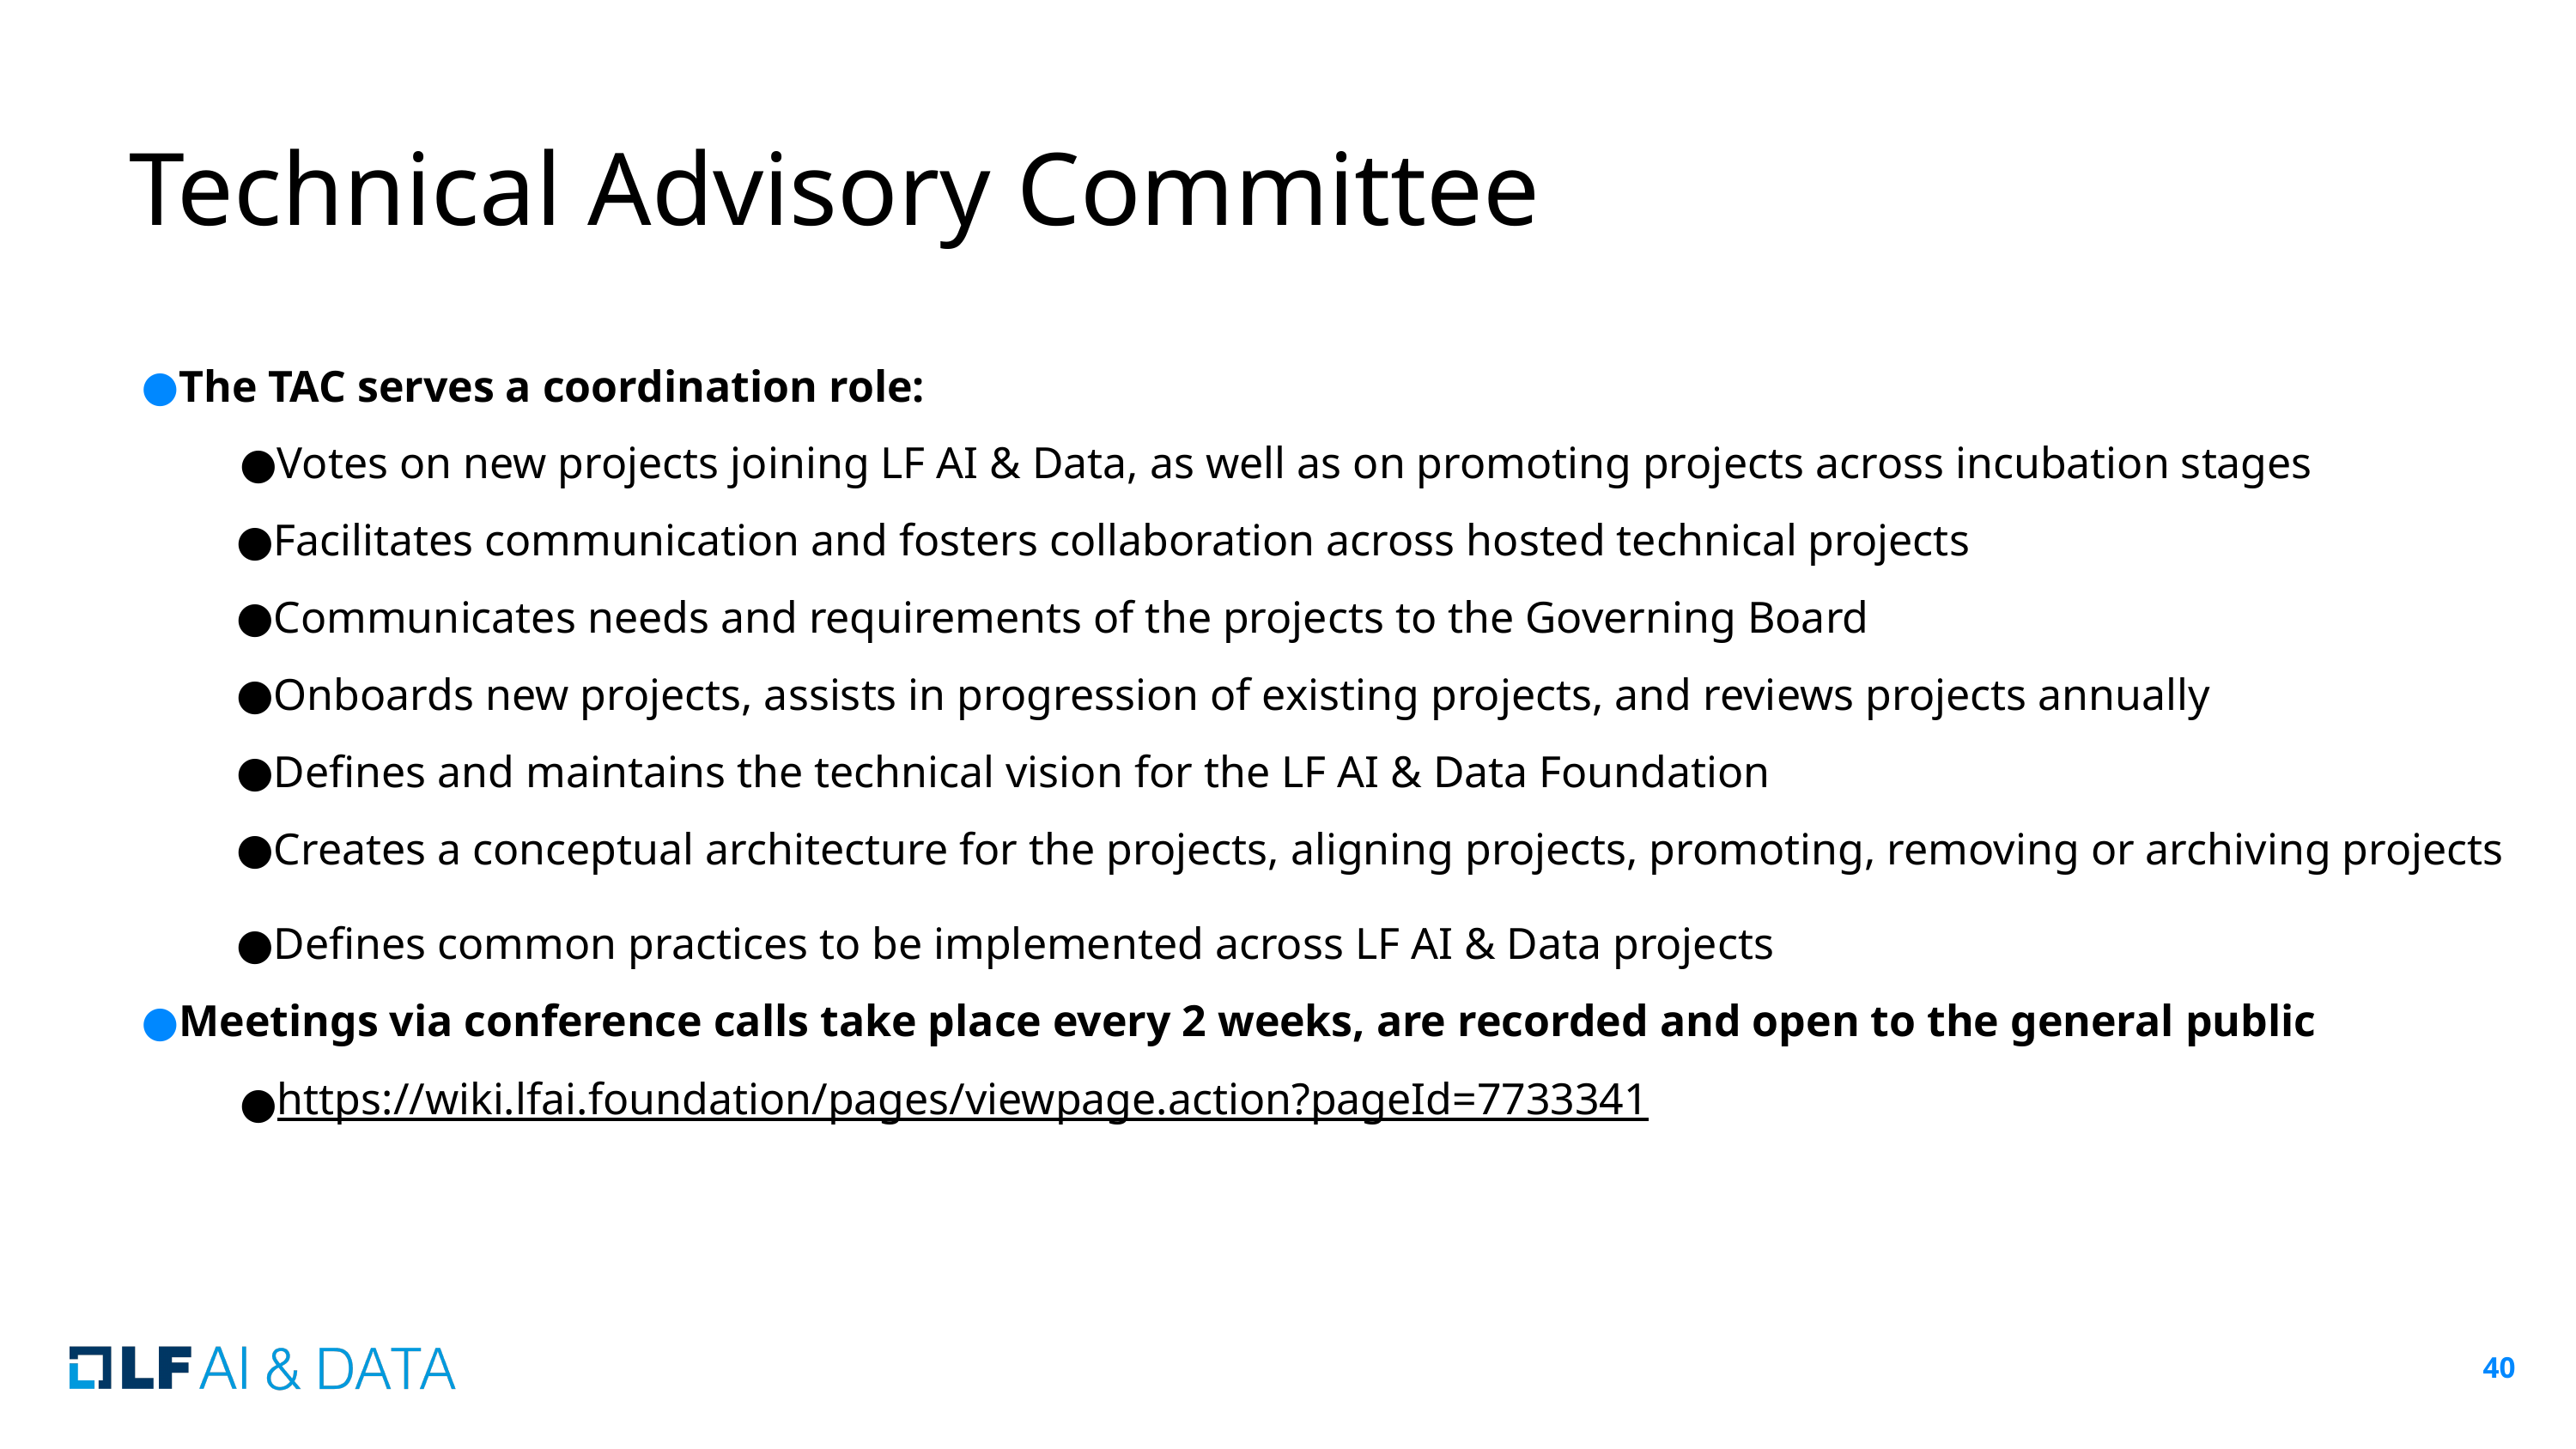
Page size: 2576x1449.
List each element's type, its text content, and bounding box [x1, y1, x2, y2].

slide_number ‹#› [2386, 1313, 2542, 1425]
list The TAC serves a coordination role: Votes on new projects joining LF AI & Data, as well as on promoting projects across incubation stages Facilitates communication and fosters collaboration across hosted technical projects Communicates needs and requirements of the projects to the Governing Board Onboards new projects, assists in progression of existing projects, and reviews projects annually Defines and maintains the technical vision for the LF AI & Data Foundation Creates a conceptual architecture for the projects, aligning projects, promoting, removing or archiving projects Defines common practices to be implemented across LF AI & Data projects Meetings via conference calls take place every 2 weeks, are recorded and open to the general public https://wiki.lfai.foundation/pages/viewpage.action?pageId=7733341 [129, 351, 2507, 1313]
title Technical Advisory Committee [129, 124, 2530, 287]
picture [61, 1341, 461, 1397]
